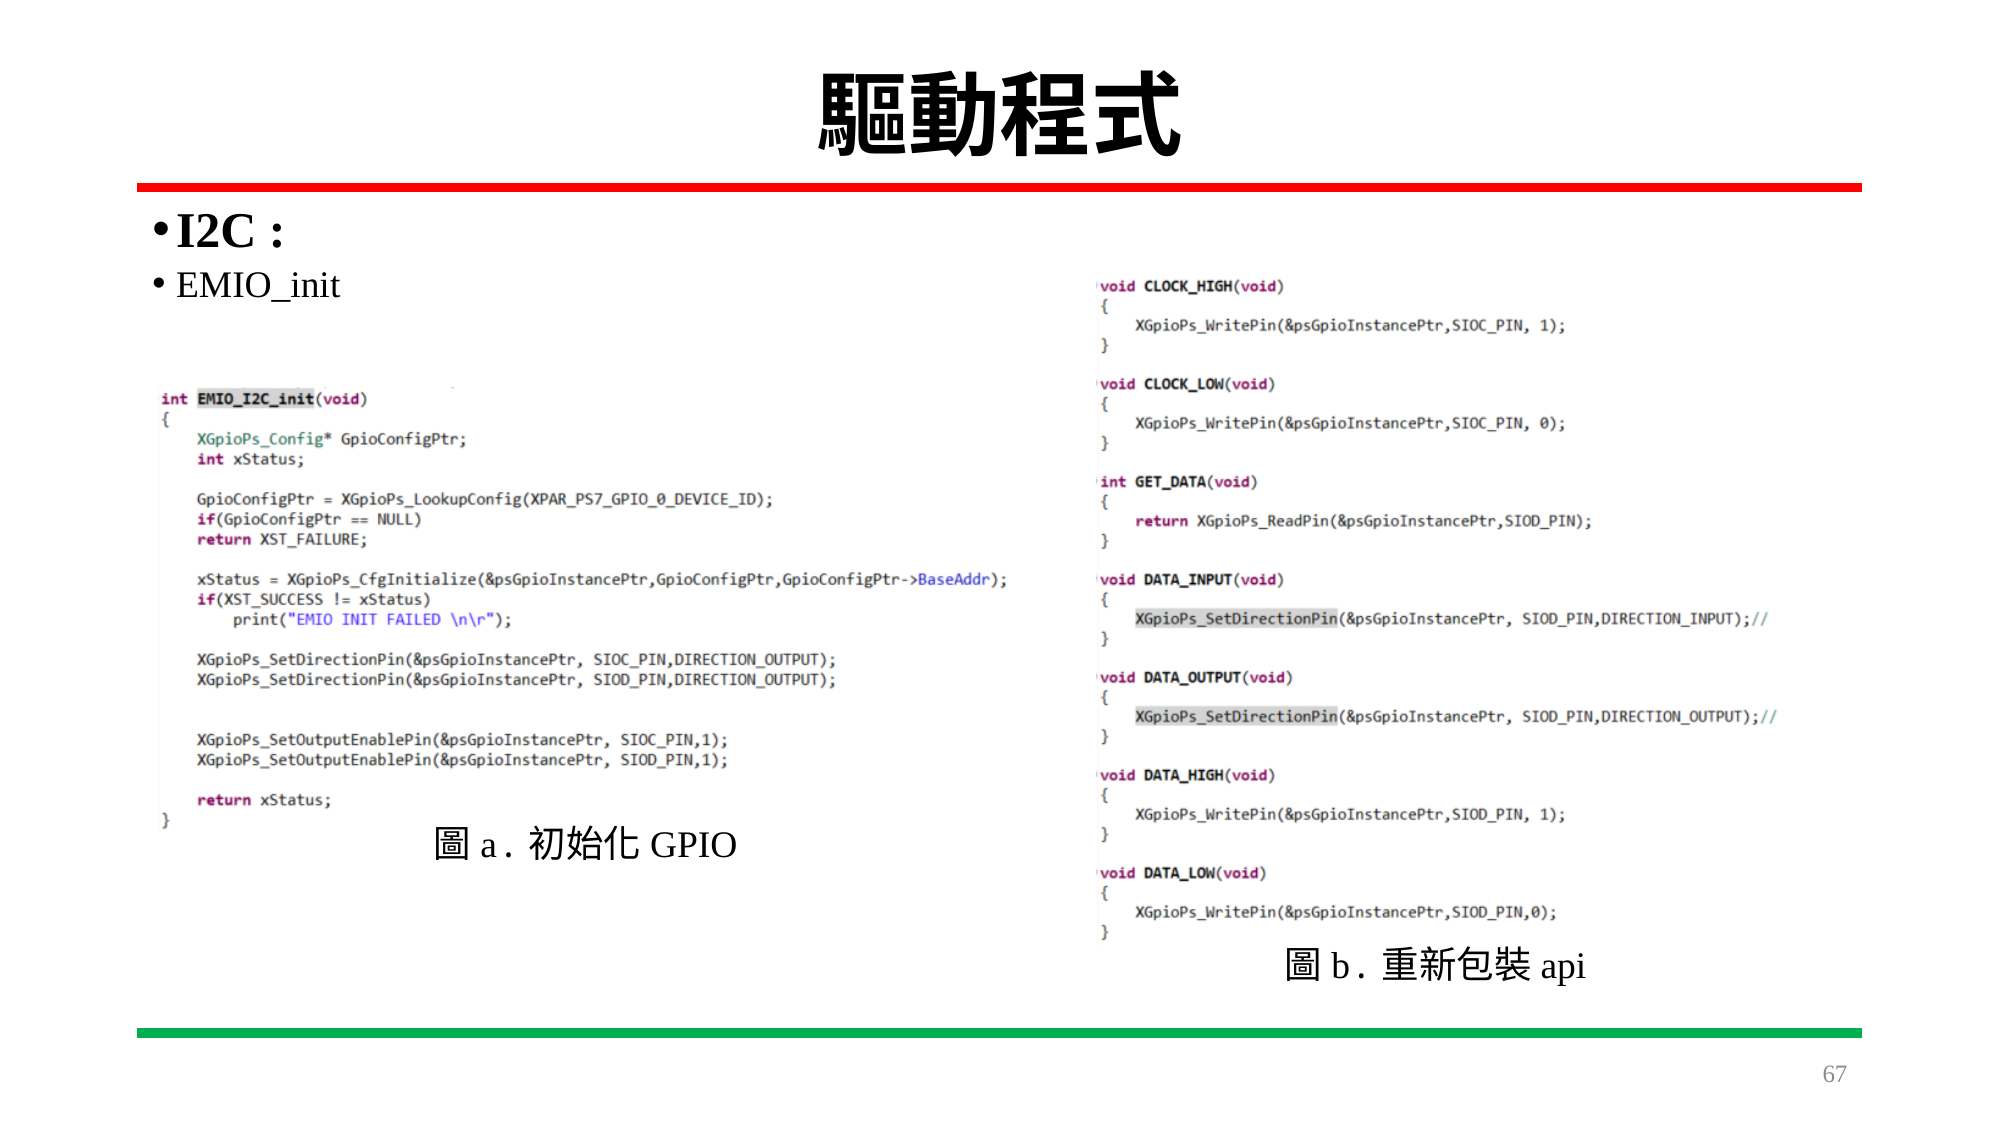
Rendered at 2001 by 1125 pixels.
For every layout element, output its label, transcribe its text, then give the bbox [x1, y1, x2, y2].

text_box 圖b.重新包裝api [1270, 946, 1602, 994]
picture [158, 387, 1014, 833]
picture [1096, 275, 1780, 946]
title 驅動程式 [137, 59, 1863, 178]
text_box 圖a.初始化GPIO [419, 833, 753, 872]
list I2C : EMIO_init [137, 197, 1863, 1024]
slide_number 67 [1412, 1042, 1863, 1103]
